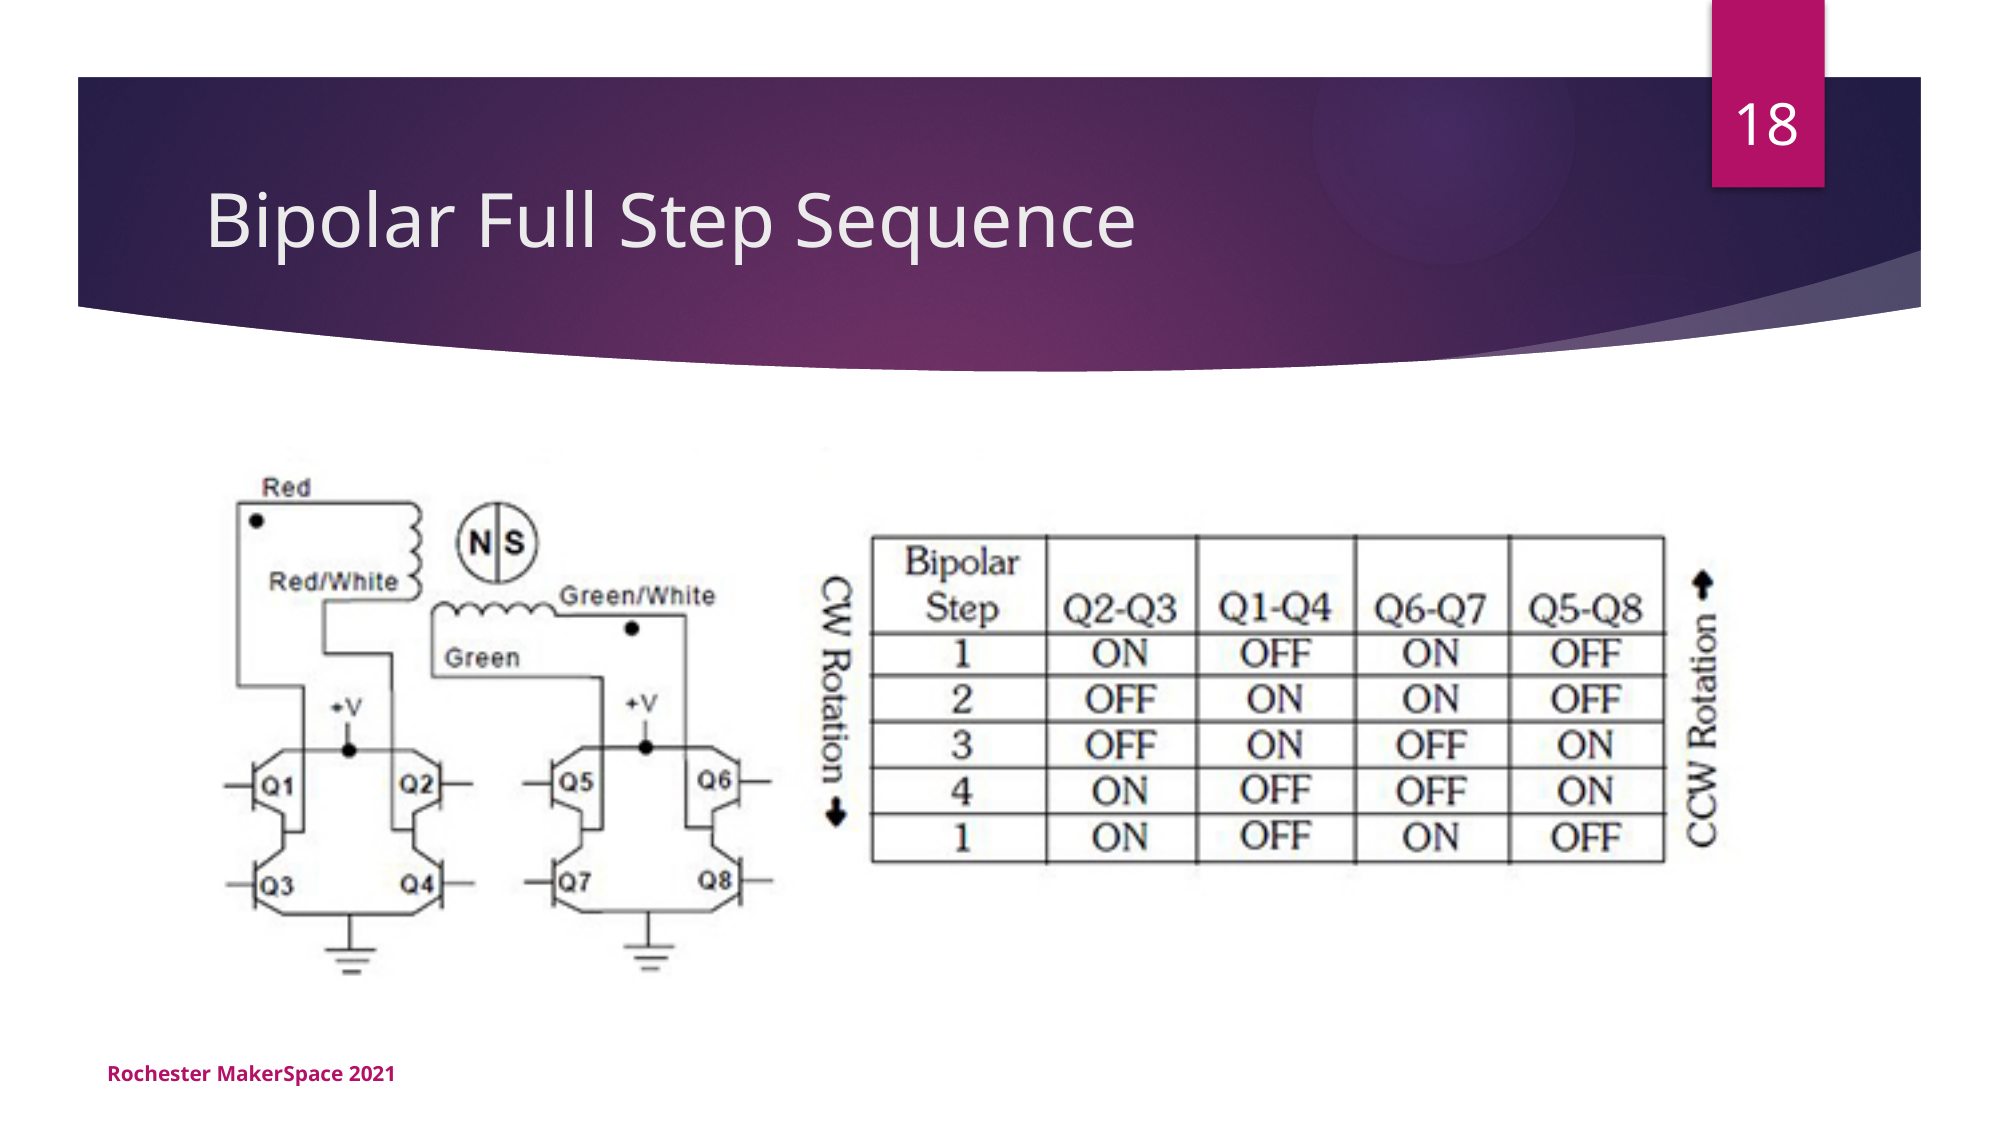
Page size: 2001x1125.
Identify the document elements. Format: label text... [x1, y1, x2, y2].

title Bipolar Full Step Sequence [189, 159, 1627, 276]
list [159, 446, 1762, 1001]
slide_number 18 [1698, 48, 1836, 175]
footer Rochester MakerSpace 2021 [92, 1048, 726, 1099]
